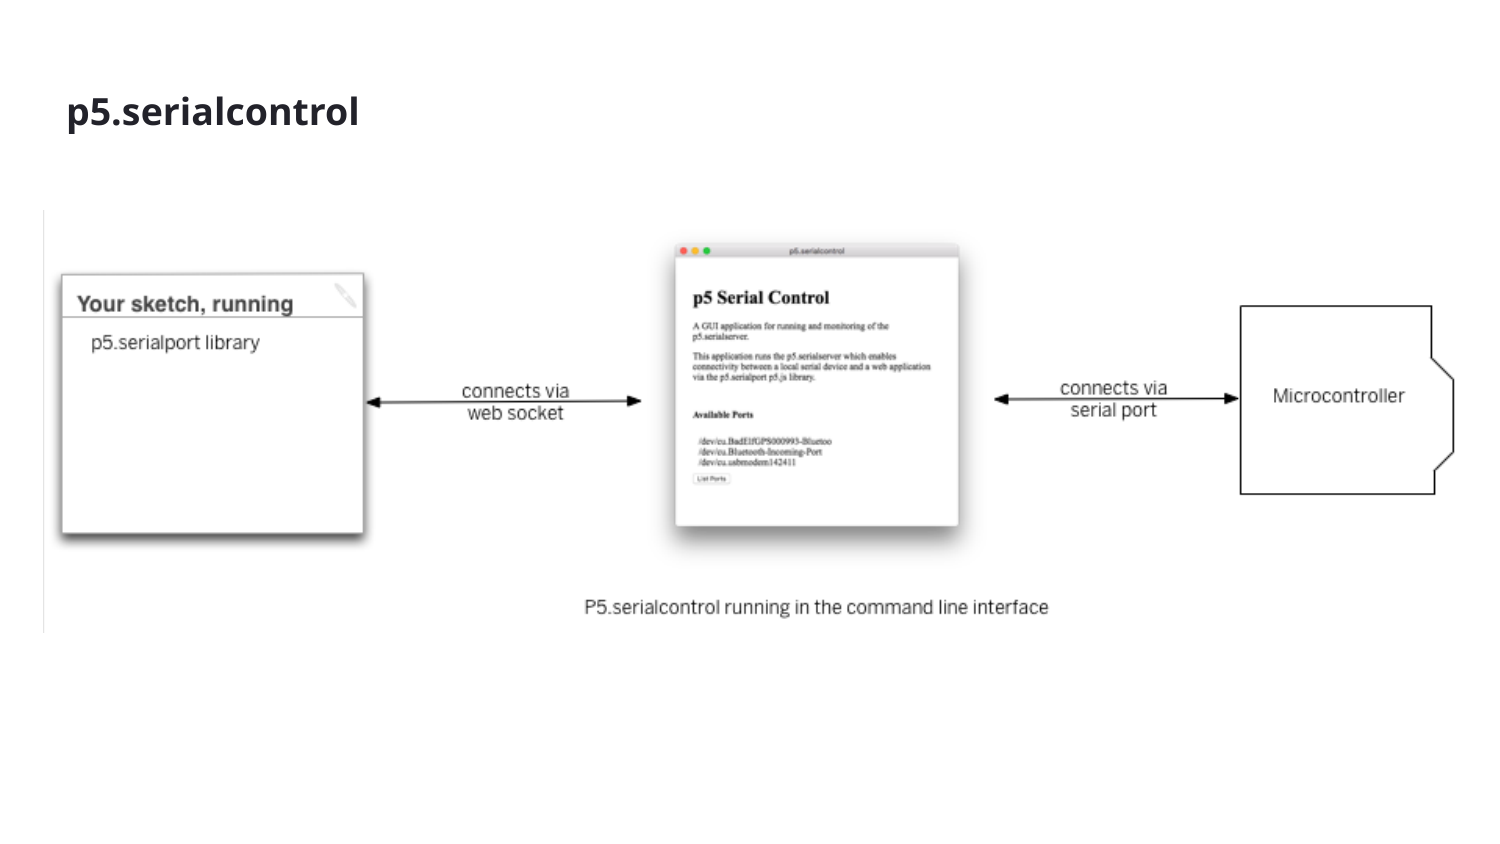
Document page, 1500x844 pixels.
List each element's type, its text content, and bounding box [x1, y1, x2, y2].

picture [30, 210, 1470, 633]
title p5.serialcontrol [51, 72, 1449, 167]
